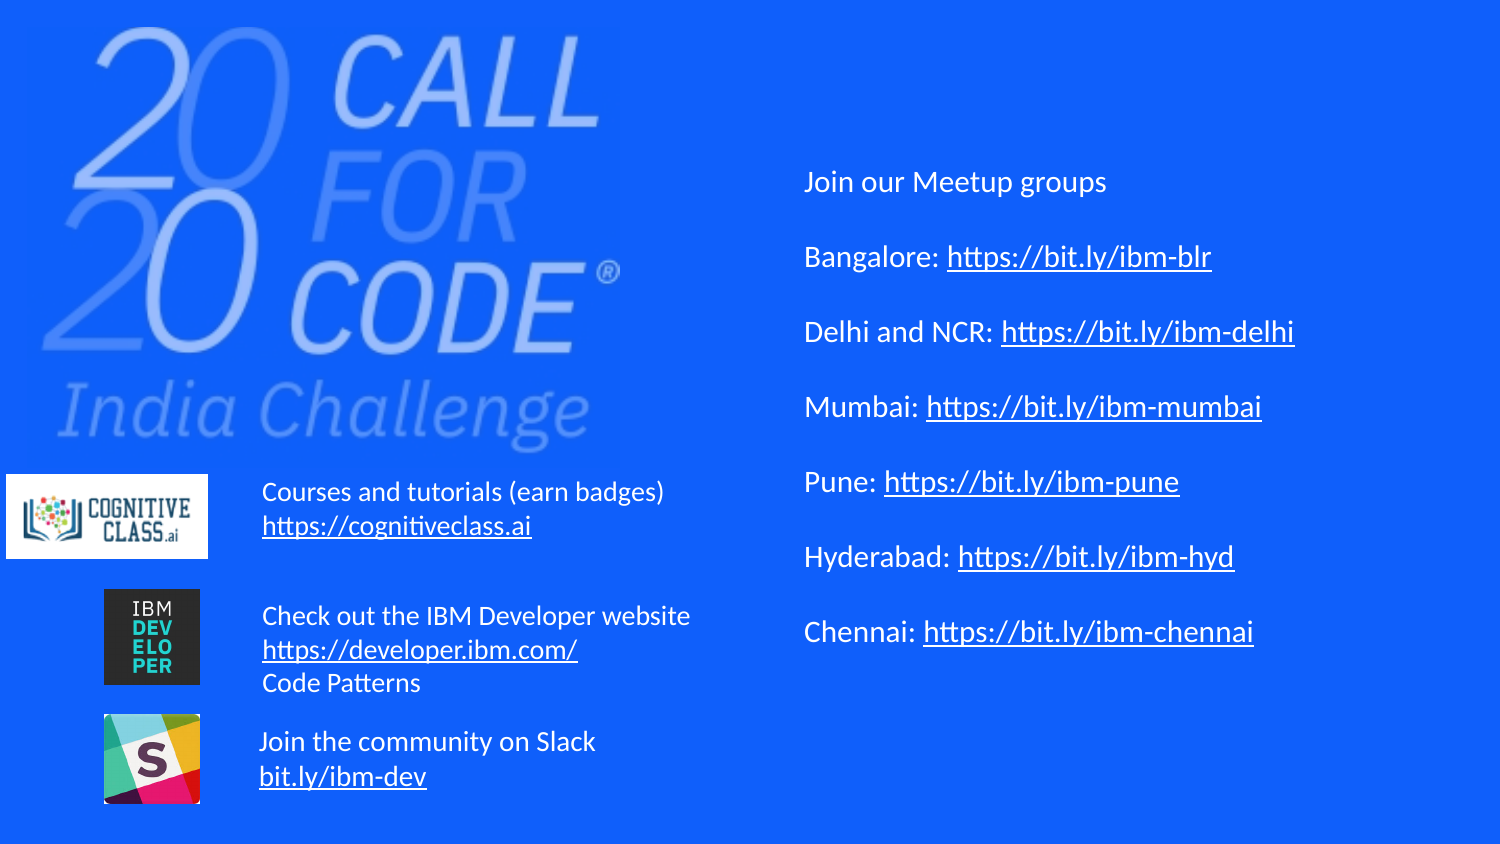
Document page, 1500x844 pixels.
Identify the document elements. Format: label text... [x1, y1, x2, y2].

picture [104, 589, 200, 686]
picture [27, 27, 620, 468]
picture [104, 714, 200, 804]
text_box Join our Meetup groups Bangalore: https://bit.ly/ibm-blr Delhi and NCR: https://bit.ly/ibm-delhi Mumbai: https://bit.ly/ibm-mumbai Pune: https://bit.ly/ibm-pune Hyderabad: https://bit.ly/ibm-hyd Chennai: https://bit.ly/ibm-chennai [789, 154, 1438, 694]
text_box Courses and tutorials (earn badges) https://cognitiveclass.ai [247, 466, 680, 549]
text_box Join the community on Slack bit.ly/ibm-dev [244, 715, 684, 834]
text_box Check out the IBM Developer website https://developer.ibm.com/ Code Patterns [247, 589, 706, 706]
picture [6, 474, 208, 559]
